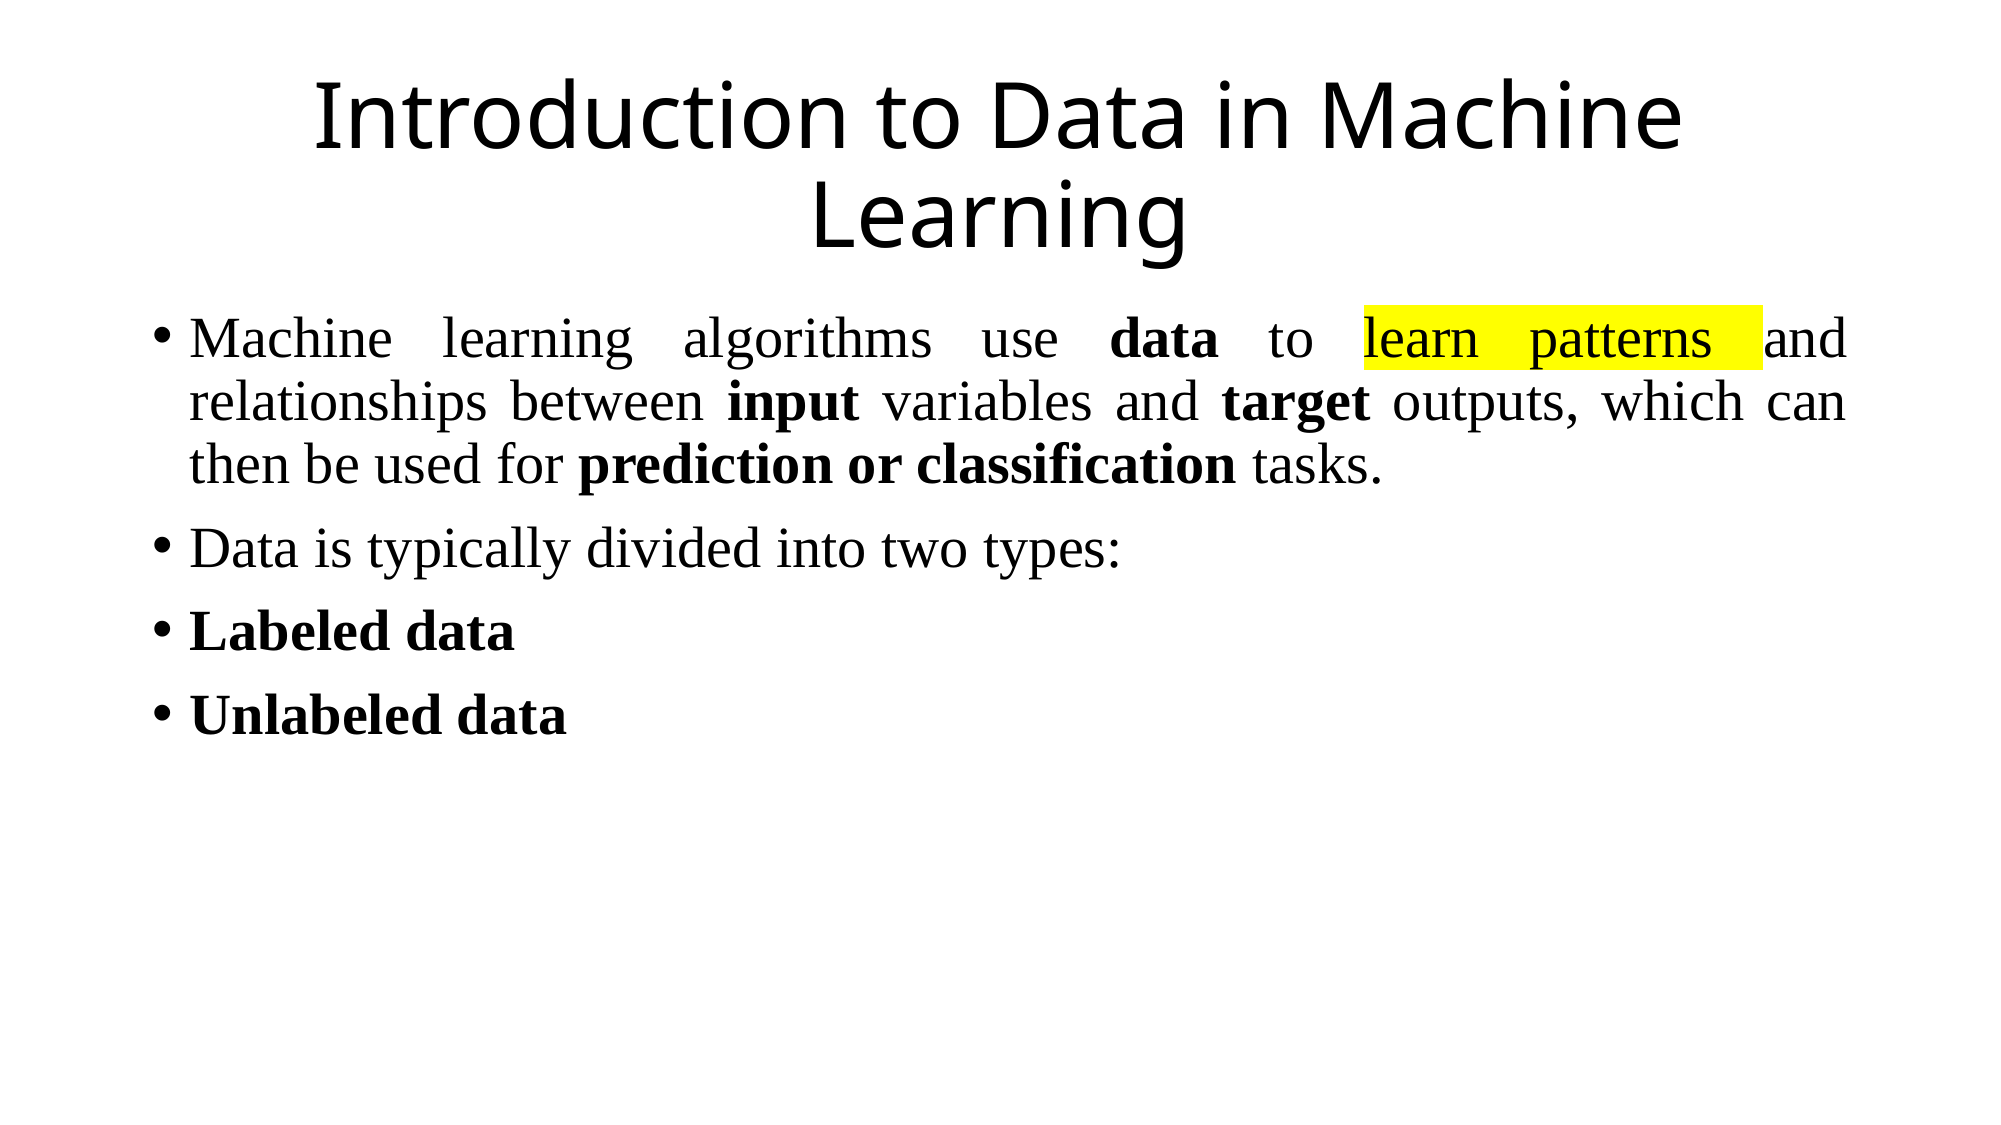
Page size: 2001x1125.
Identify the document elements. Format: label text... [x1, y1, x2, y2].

title Introduction to Data in Machine Learning [137, 59, 1863, 278]
list Machine learning algorithms use data to learn patterns and relationships between input variables and target outputs, which can then be used for prediction or classification tasks. Data is typically divided into two types: Labeled data Unlabeled data [137, 299, 1863, 1014]
